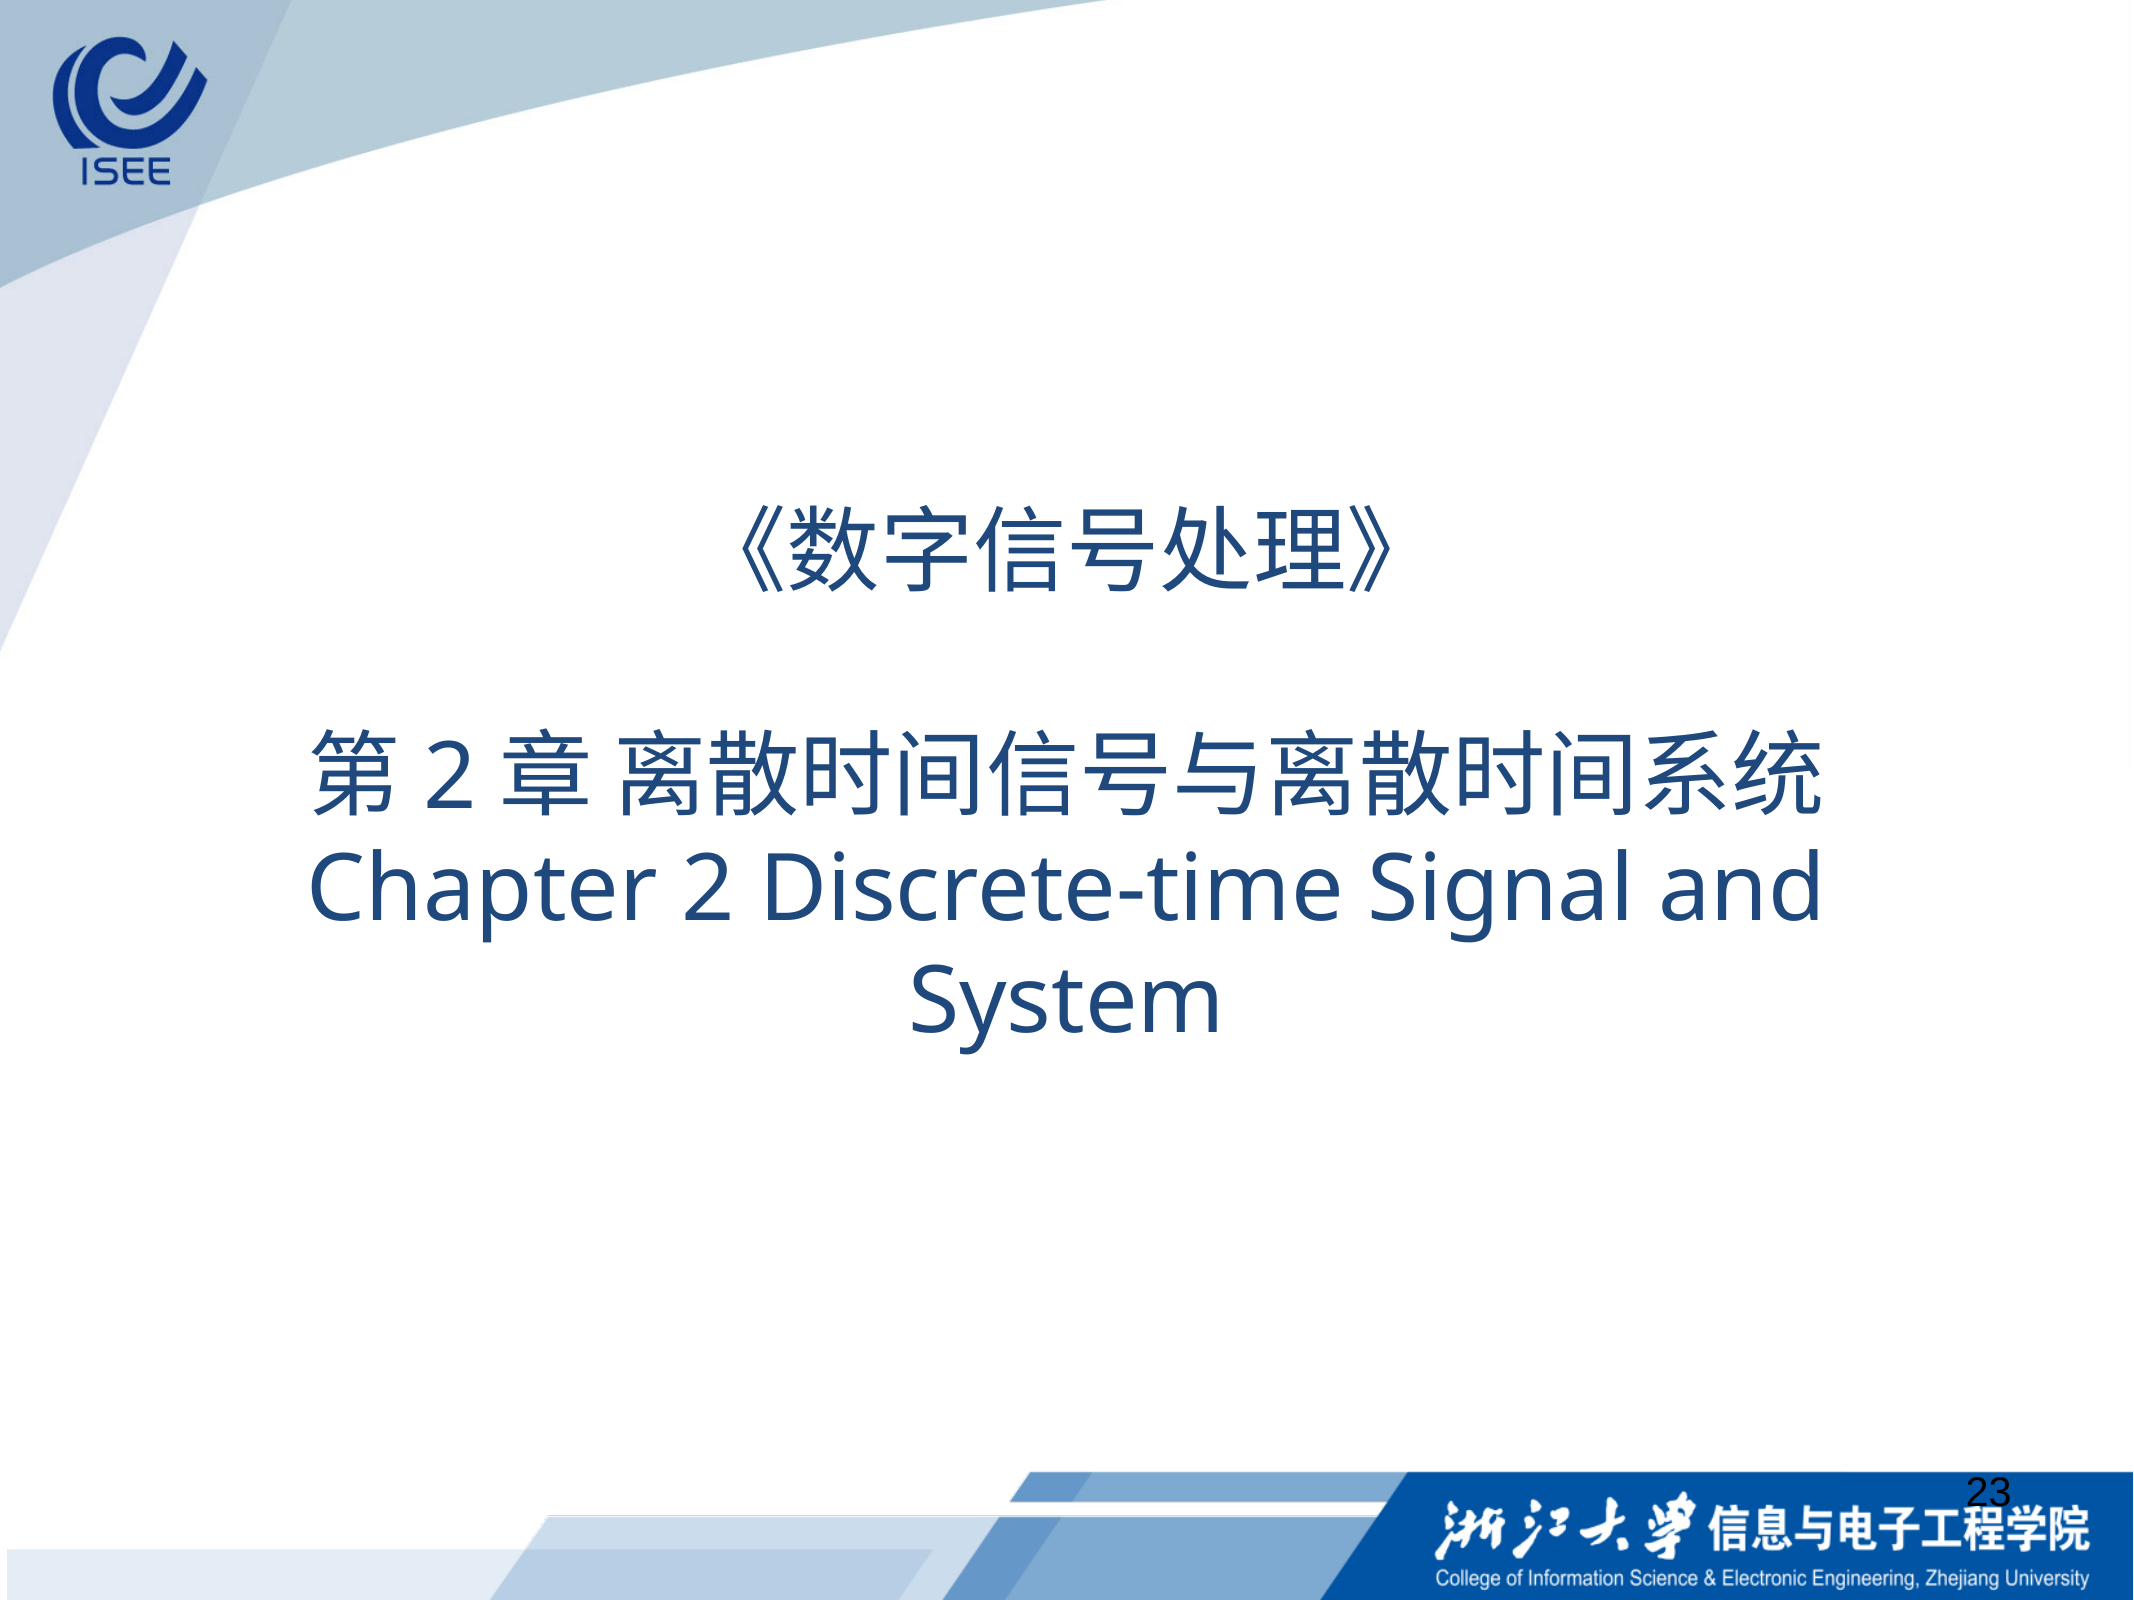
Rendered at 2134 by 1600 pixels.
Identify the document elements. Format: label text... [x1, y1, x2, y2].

picture [7, 1471, 2133, 1600]
slide_number 23 [1528, 1456, 2027, 1569]
picture [0, 0, 2133, 768]
title 《数字信号处理》 第2章 离散时间信号与离散时间系统 Chapter 2 Discrete-time Signal and System [156, 473, 1978, 1068]
